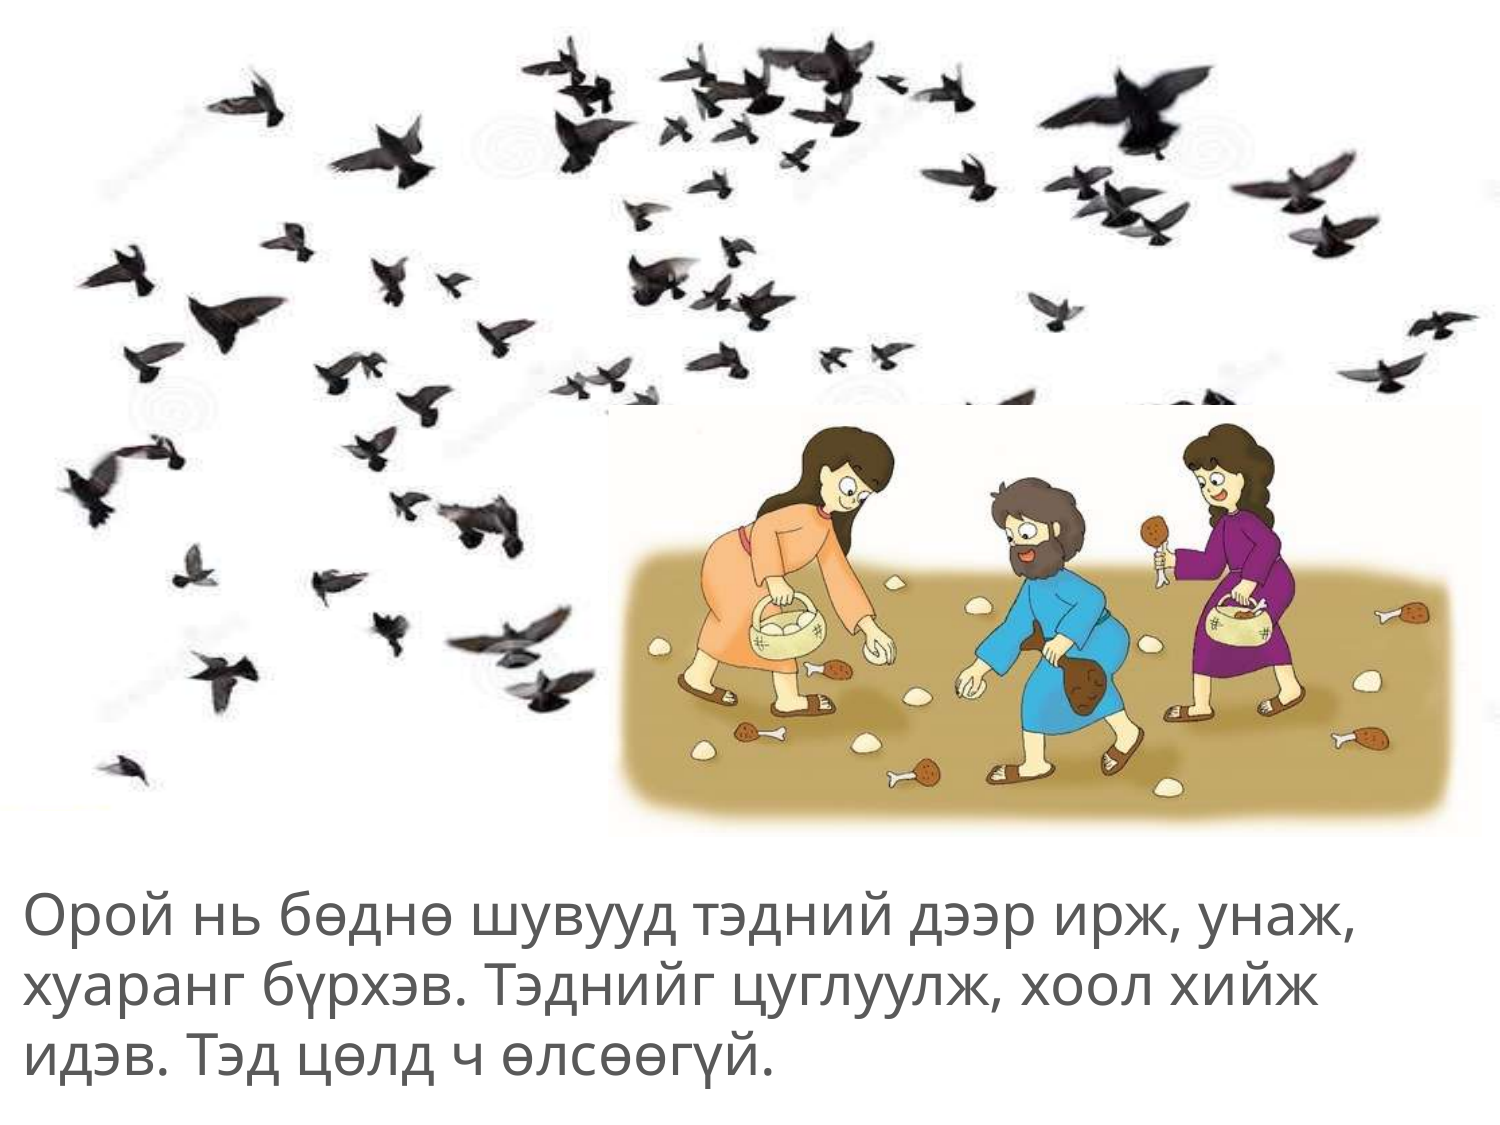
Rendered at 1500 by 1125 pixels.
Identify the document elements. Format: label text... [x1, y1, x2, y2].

text_box Орой нь бөднө шувууд тэдний дээр ирж, унаж, хуаранг бүрхэв. Тэднийг цуглуулж, хоол хийж идэв. Тэд цөлд ч өлсөөгүй. [7, 869, 1493, 1095]
picture [0, 0, 1500, 837]
